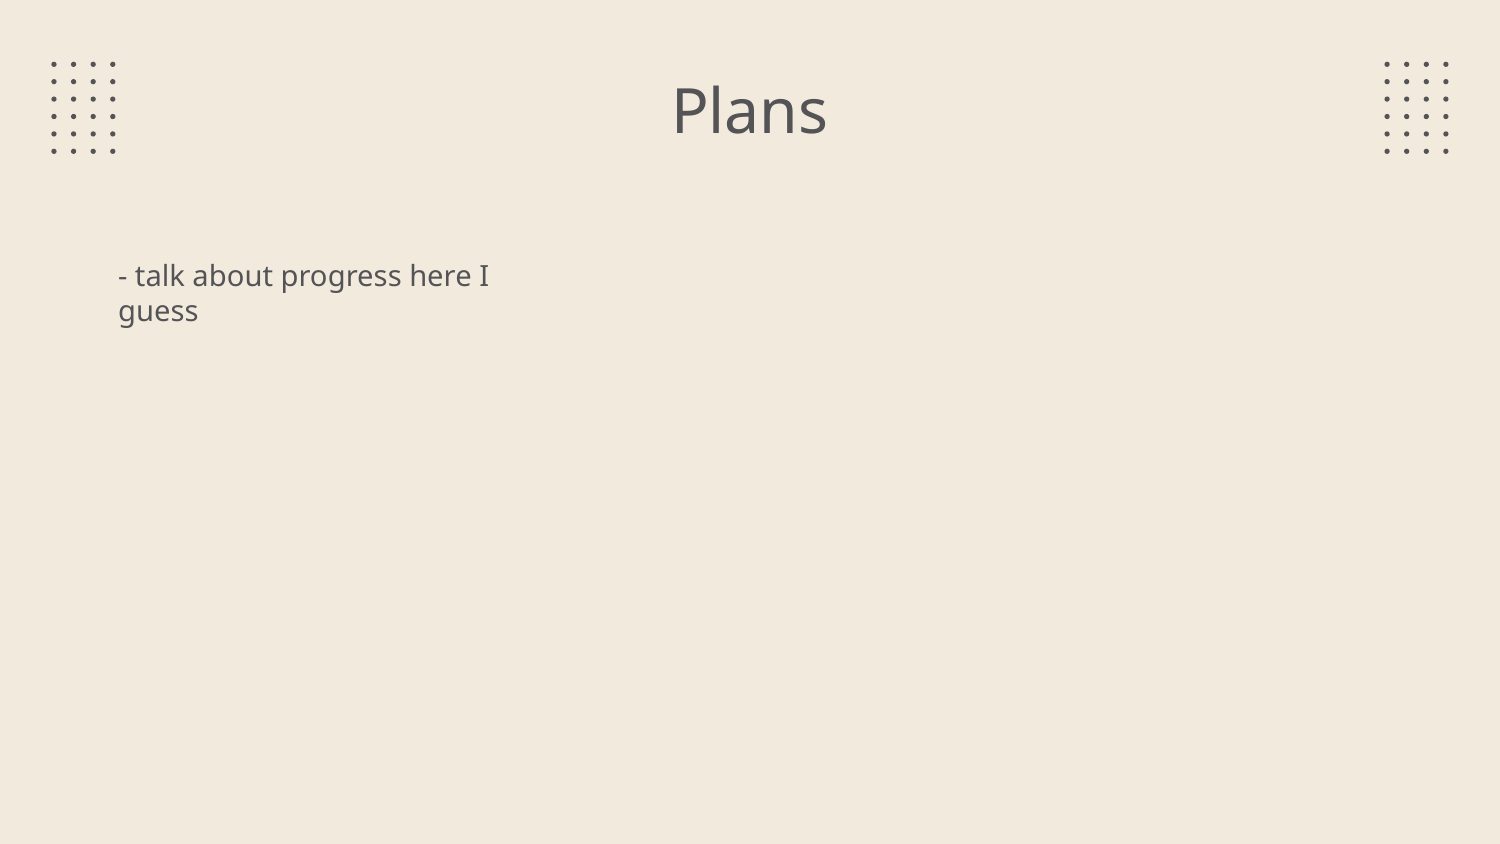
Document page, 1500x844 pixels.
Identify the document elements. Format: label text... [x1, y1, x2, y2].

title Plans [51, 60, 1449, 155]
subtitle - talk about progress here I guess [118, 257, 539, 708]
